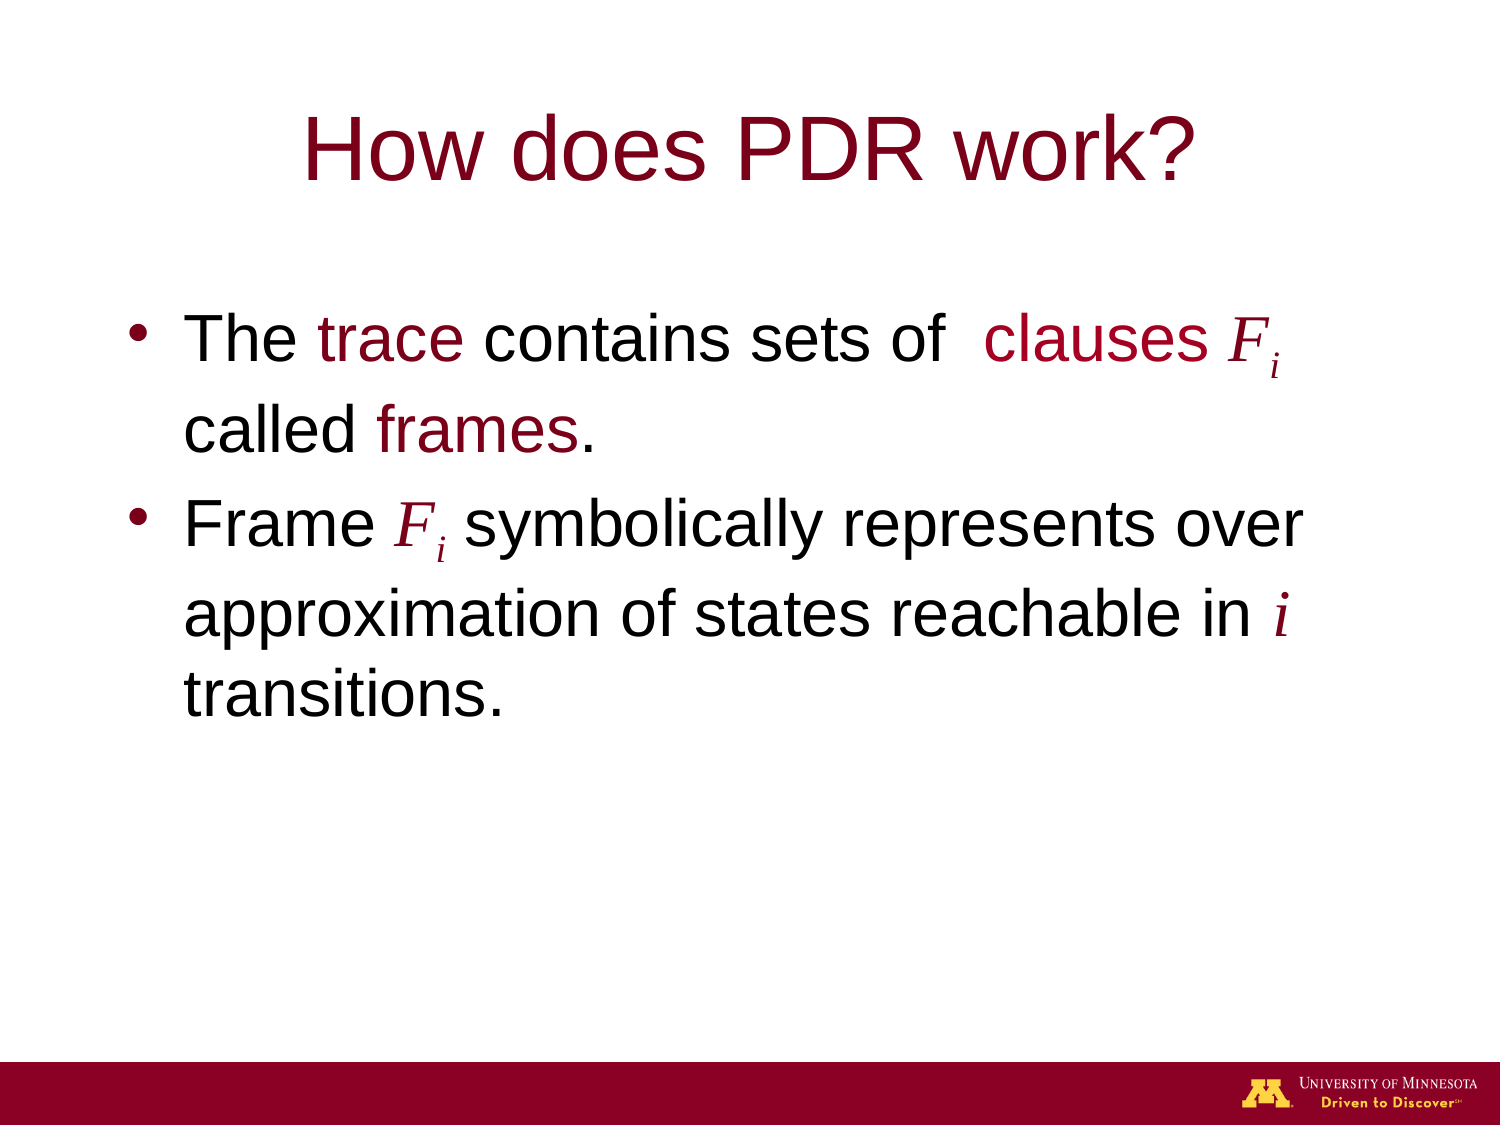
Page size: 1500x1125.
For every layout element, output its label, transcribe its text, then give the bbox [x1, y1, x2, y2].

title How does PDR work? [112, 49, 1388, 238]
picture [0, 1062, 1500, 1125]
list The trace contains sets of clauses Fi called frames. Frame Fi symbolically represents over approximation of states reachable in i transitions. [112, 287, 1388, 938]
